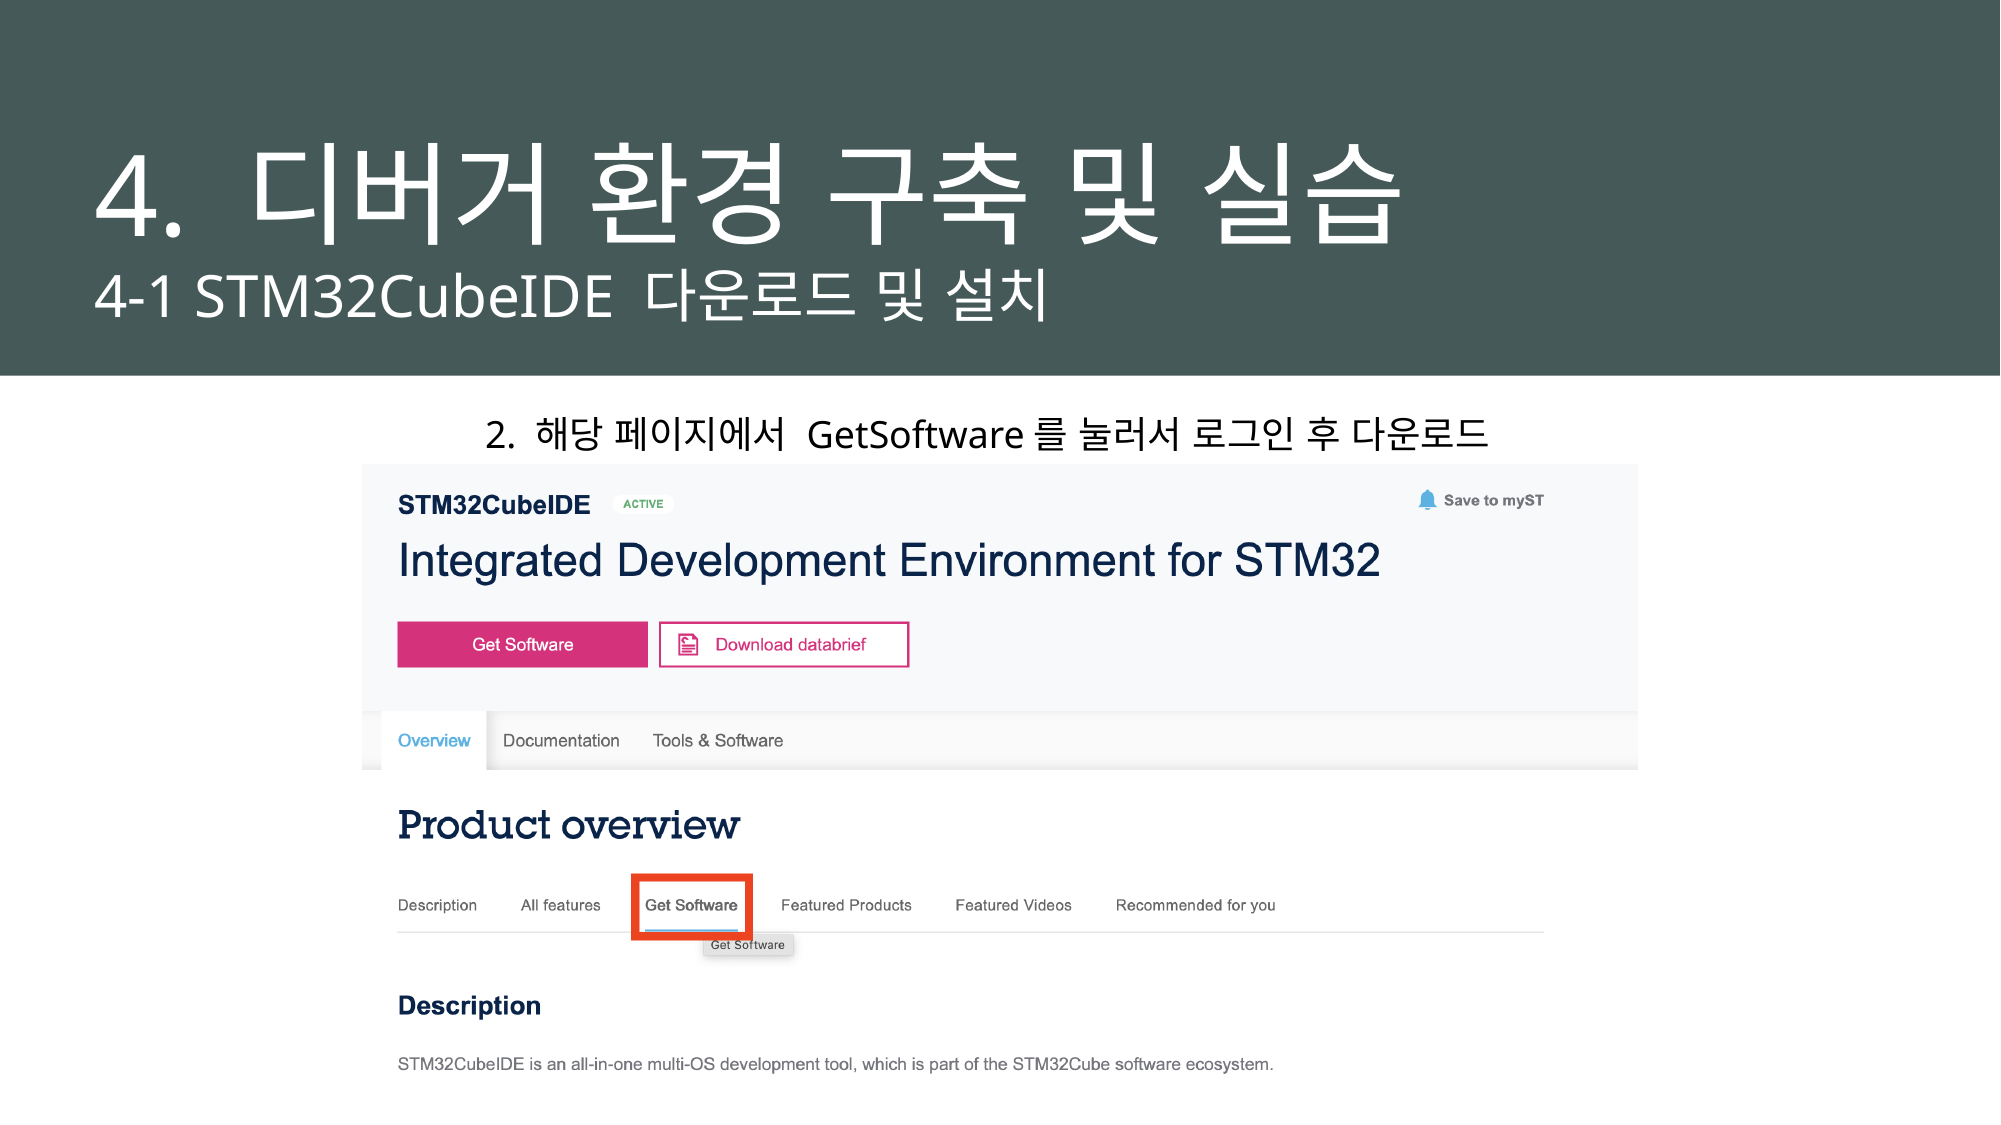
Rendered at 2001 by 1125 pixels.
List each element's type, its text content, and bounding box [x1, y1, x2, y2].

text_box 2. 해당 페이지에서 GetSoftware를 눌러서 로그인 후 다운로드 [470, 403, 1530, 464]
picture [362, 464, 1638, 1097]
title 4. 디버거 환경 구축 및 실습 4-1 STM32CubeIDE 다운로드 및 설치 [79, 59, 1863, 337]
